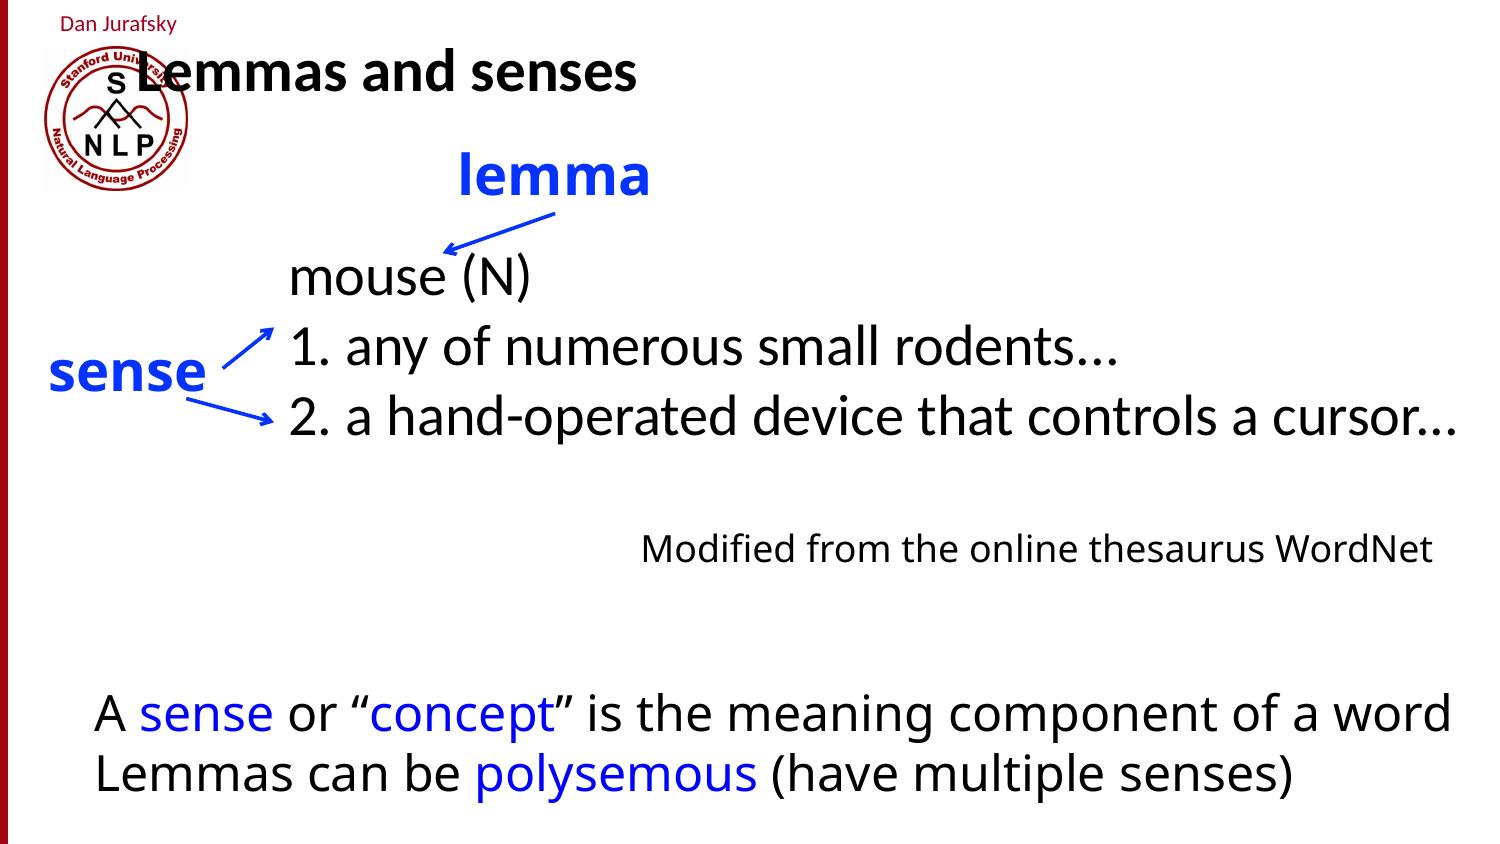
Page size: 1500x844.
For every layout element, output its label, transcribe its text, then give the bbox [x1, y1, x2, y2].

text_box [442, 214, 556, 254]
text_box lemma [442, 131, 668, 214]
text_box Modified from the online thesaurus WordNet [625, 517, 1449, 577]
text_box sense [33, 327, 223, 410]
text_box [186, 398, 275, 423]
text_box A sense or “concept” is the meaning component of a word Lemmas can be polysemous (have multiple senses) [80, 673, 1468, 809]
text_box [227, 327, 275, 370]
title Lemmas and senses [121, 22, 1257, 112]
text_box mouse (N) 1. any of numerous small rodents... 2. a hand-operated device that controls a cursor... [273, 229, 1500, 455]
picture [44, 46, 188, 191]
